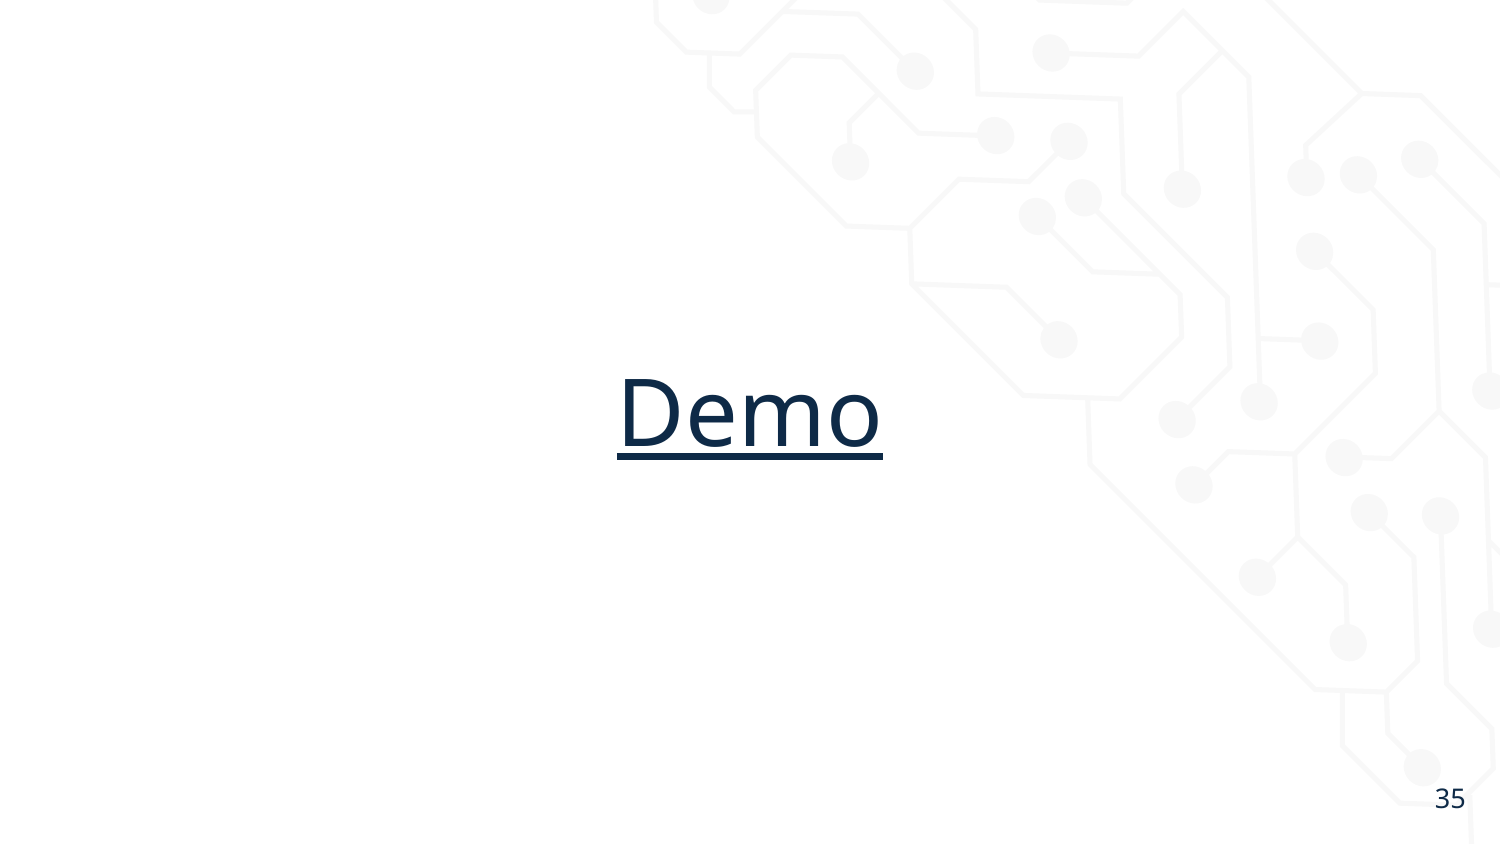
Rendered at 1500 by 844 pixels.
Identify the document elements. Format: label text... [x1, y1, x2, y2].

text_box ‹#› [1391, 766, 1482, 832]
title Demo [360, 337, 1140, 432]
